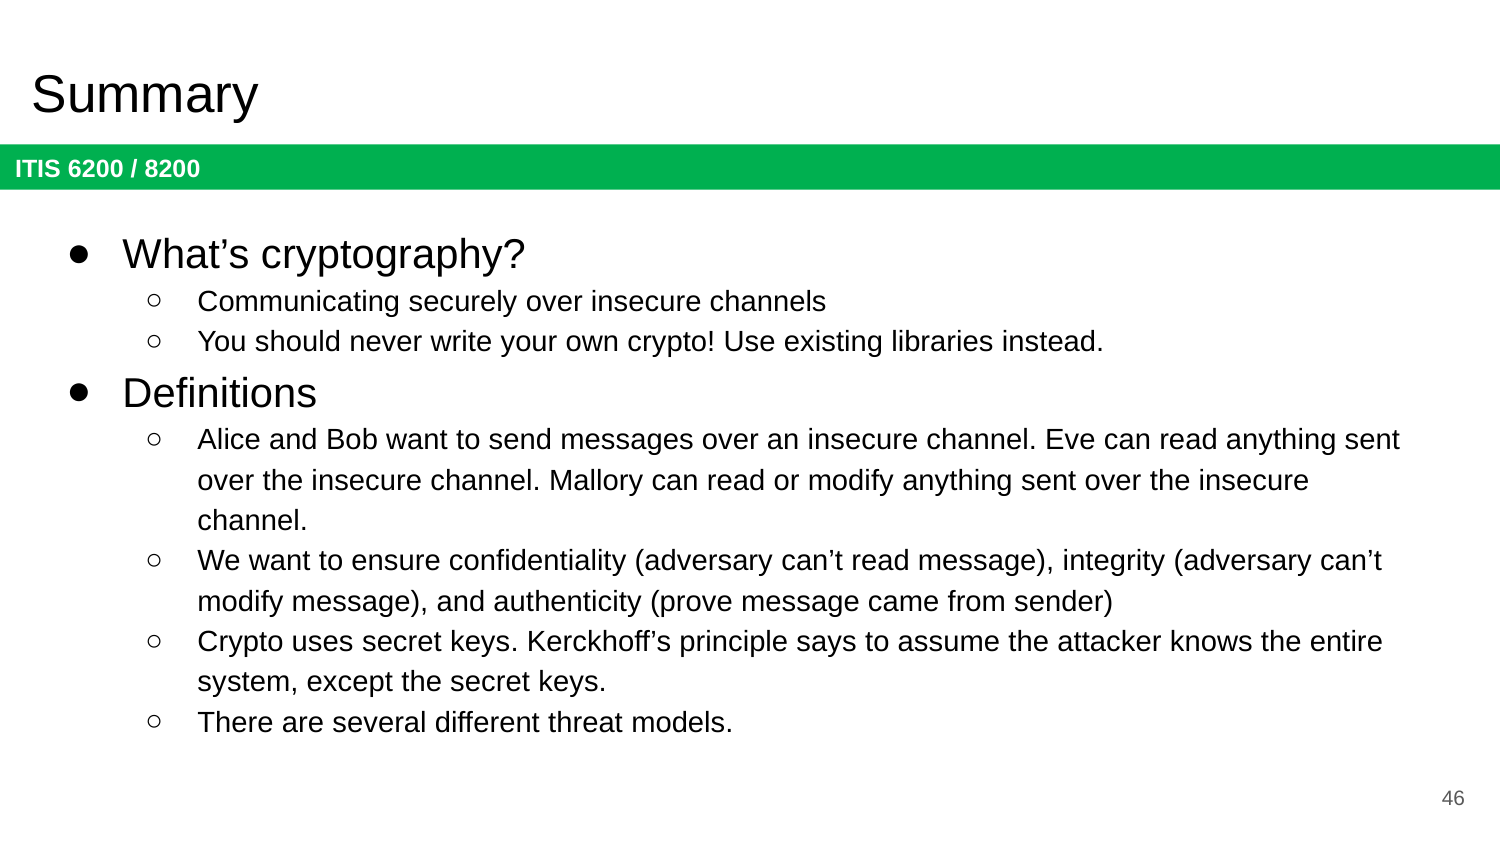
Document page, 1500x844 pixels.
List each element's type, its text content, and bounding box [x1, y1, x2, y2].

slide_number 46 [1389, 764, 1480, 830]
title Summary [16, 44, 1415, 139]
list What’s cryptography? Communicating securely over insecure channels You should never write your own crypto! Use existing libraries instead. Definitions Alice and Bob want to send messages over an insecure channel. Eve can read anything sent over the insecure channel. Mallory can read or modify anything sent over the insecure channel. We want to ensure confidentiality (adversary can’t read message), integrity (adversary can’t modify message), and authenticity (prove message came from sender) Crypto uses secret keys. Kerckhoff’s principle says to assume the attacker knows the entire system, except the secret keys. There are several different threat models. [32, 204, 1431, 823]
